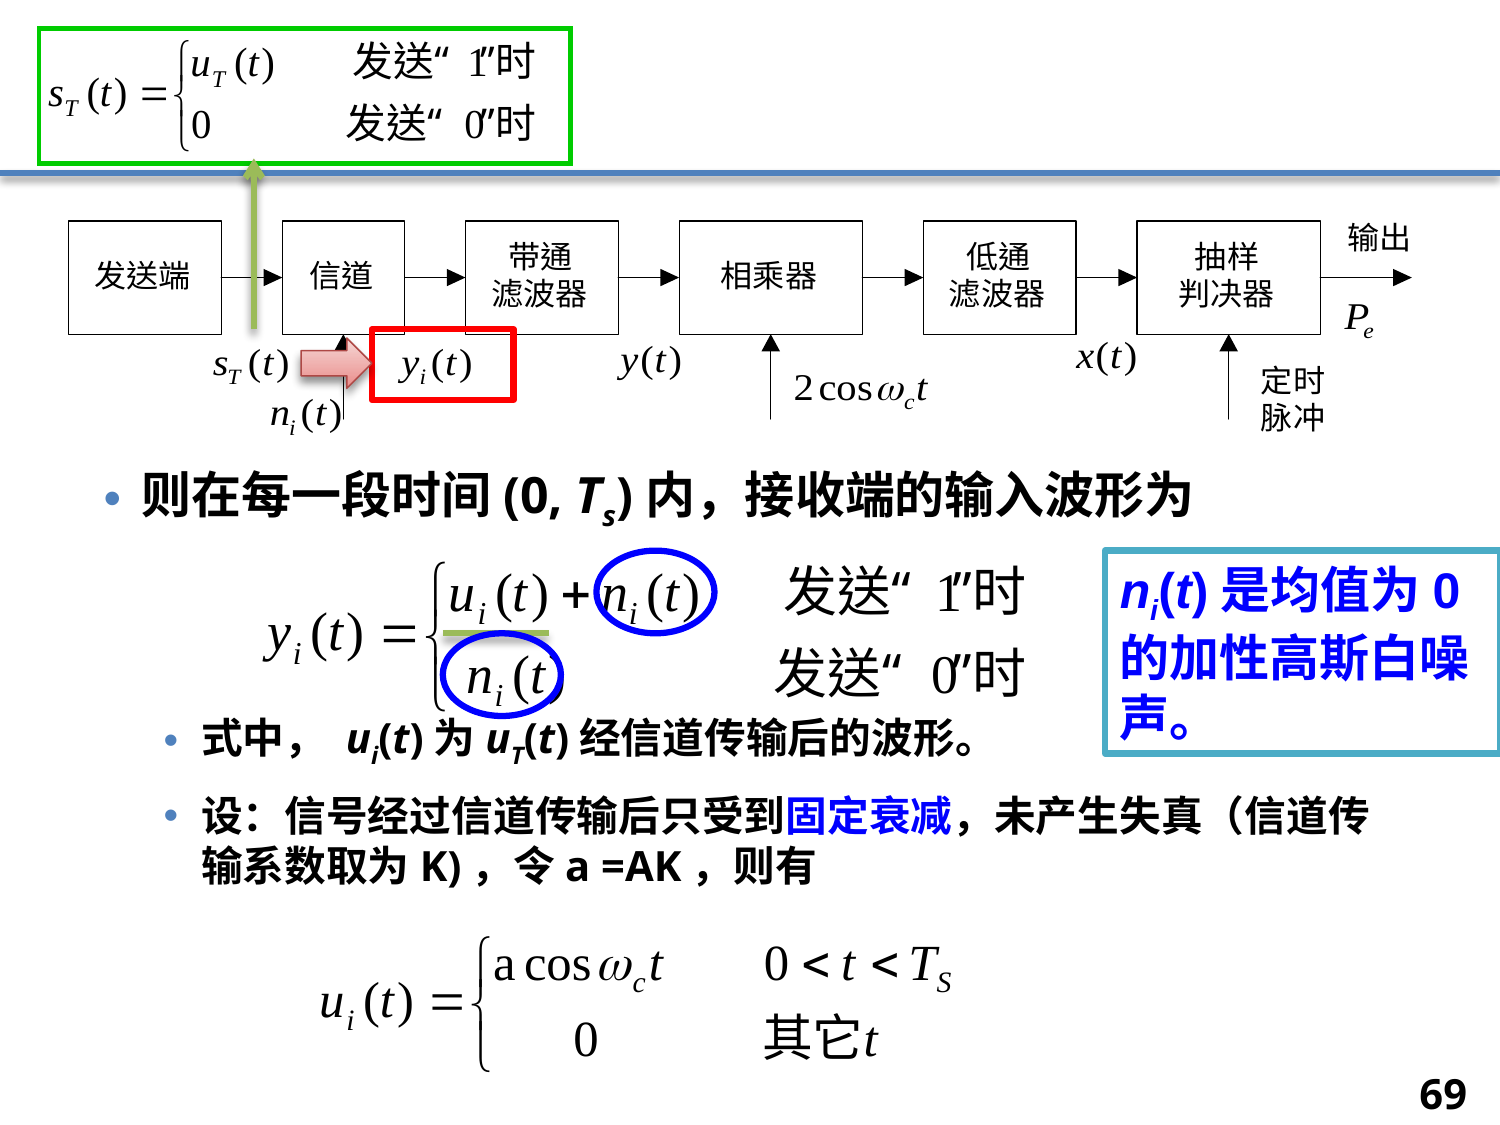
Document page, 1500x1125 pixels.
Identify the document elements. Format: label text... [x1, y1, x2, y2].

list 则在每一段时间(0, Ts)内，接收端的输入波形为 式中， ui(t)为uT(t)经信道传输后的波形。 设：信号经过信道传输后只受到固定衰减，未产生失真（信道传输系数取为K)，令a =AK，则有 [115, 491, 1412, 498]
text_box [40, 30, 569, 162]
text_box ni(t)是均值为0的加性高斯白噪声。 [1102, 547, 1500, 757]
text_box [253, 550, 1070, 724]
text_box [312, 928, 969, 1081]
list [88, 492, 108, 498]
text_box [64, 172, 1417, 480]
list 则在每一段时间(0, Ts)内，接收端的输入波形为 式中， ui(t)为uT(t)经信道传输后的波形。 设：信号经过信道传输后只受到固定衰减，未产生失真（信道传输系数取为K)，令a =AK，则有 [88, 500, 1412, 1047]
slide_number 69 [1379, 1075, 1483, 1118]
